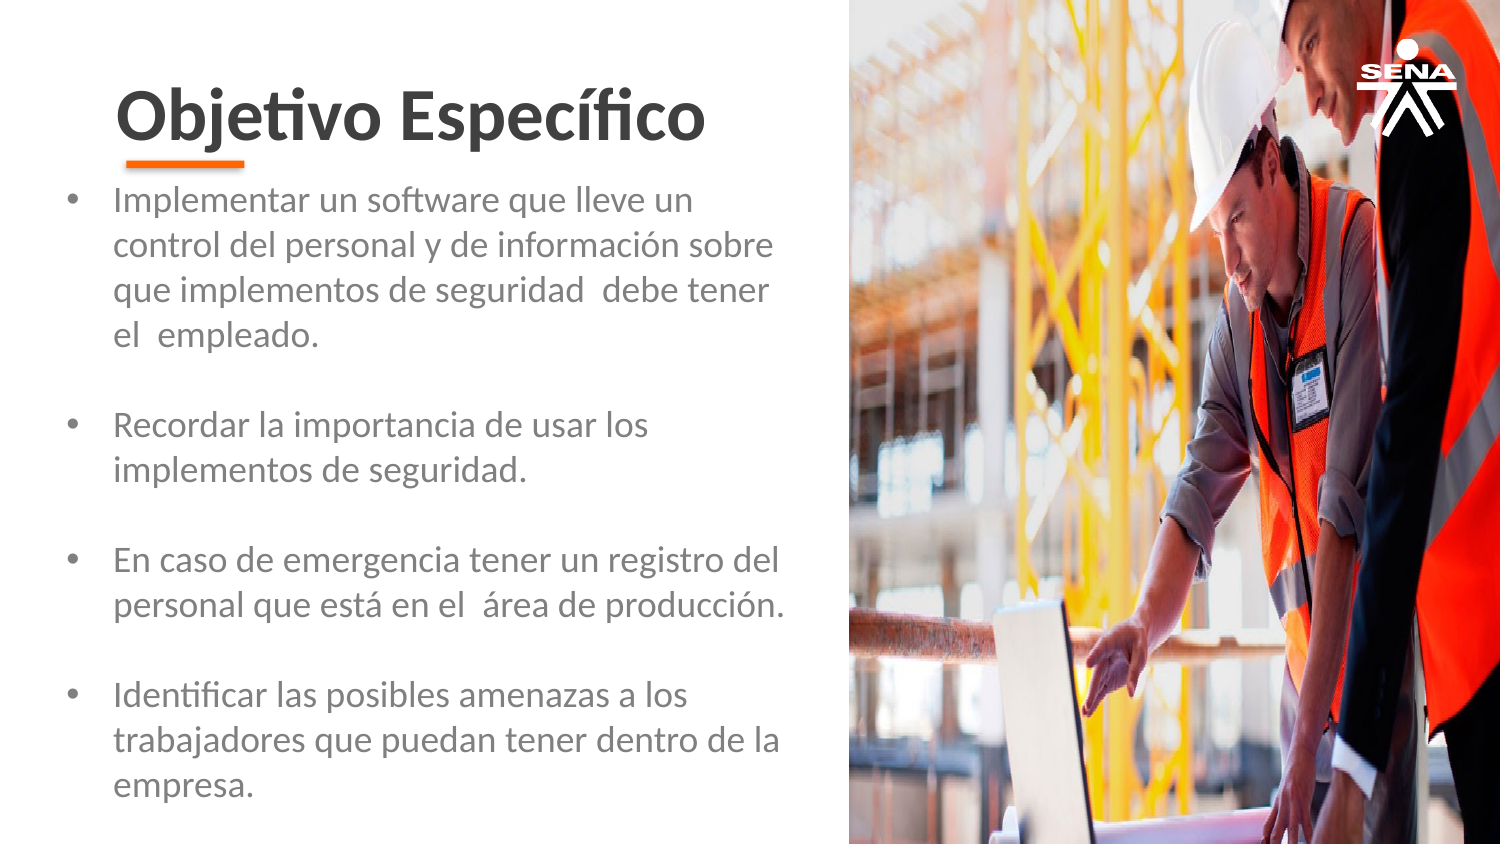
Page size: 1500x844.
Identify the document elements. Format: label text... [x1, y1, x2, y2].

text_box Implementar un software que lleve un control del personal y de información sobre que implementos de seguridad debe tener el empleado. Recordar la importancia de usar los implementos de seguridad. En caso de emergencia tener un registro del personal que está en el área de producción. Identificar las posibles amenazas a los trabajadores que puedan tener dentro de la empresa. [51, 168, 820, 844]
picture [0, 0, 1500, 844]
text_box [126, 160, 245, 168]
text_box Objetivo Específico [101, 58, 756, 168]
